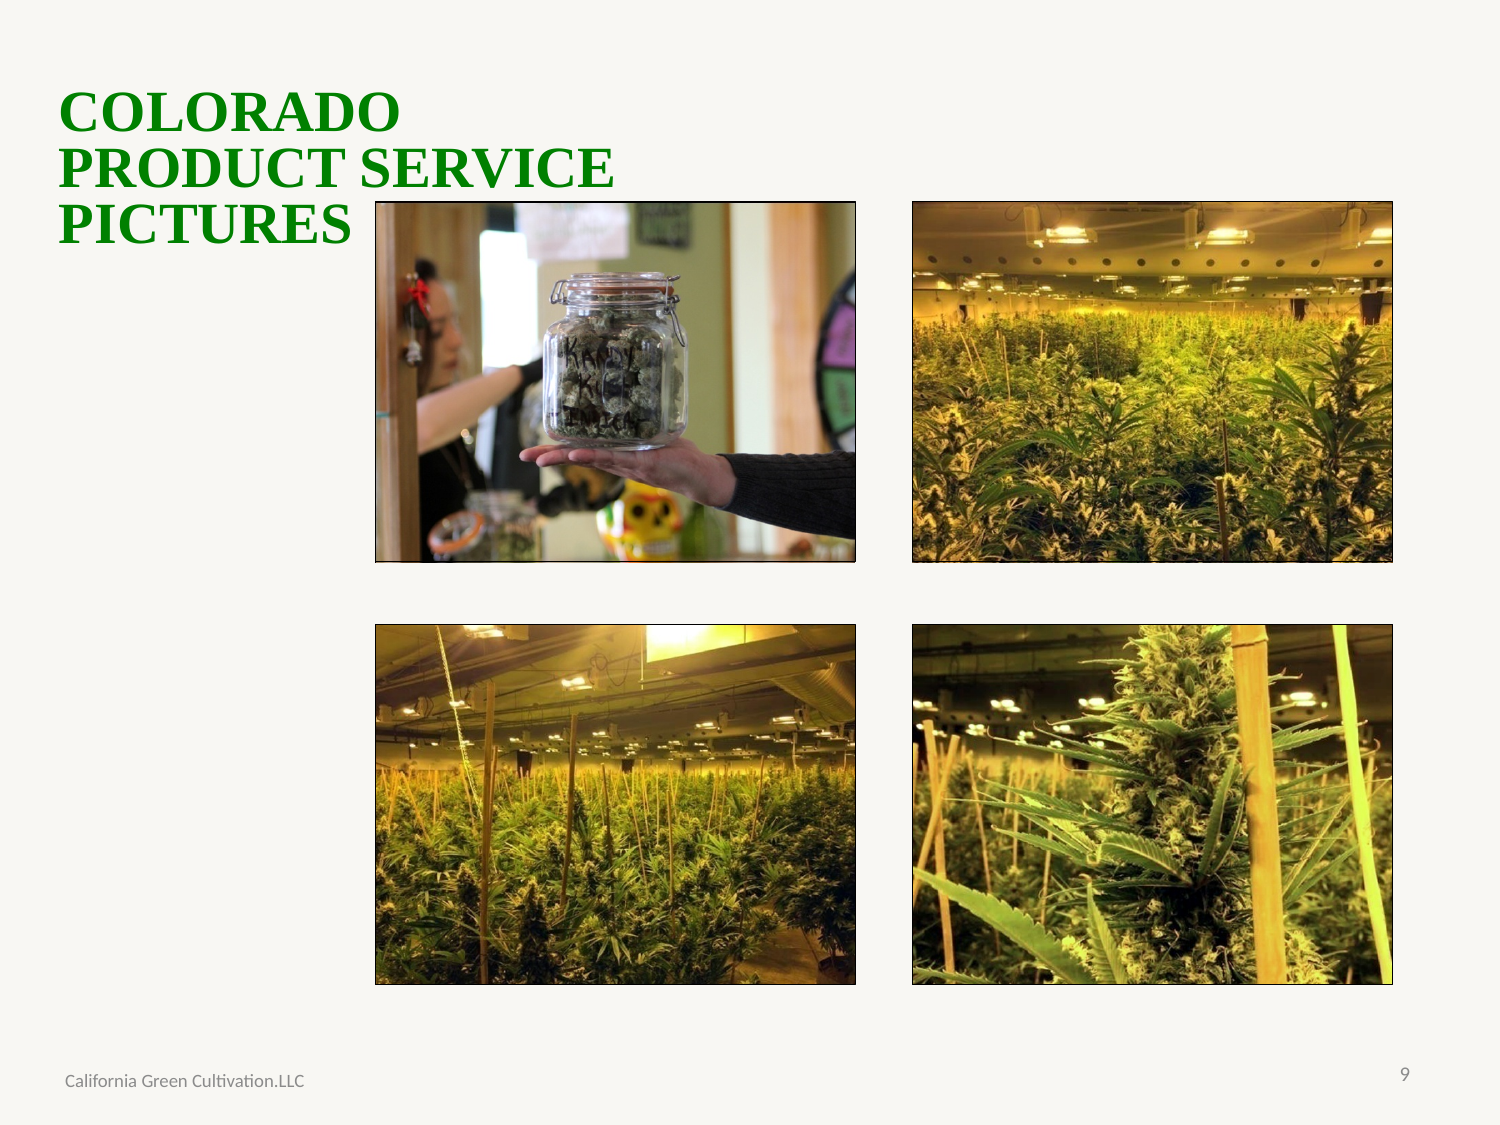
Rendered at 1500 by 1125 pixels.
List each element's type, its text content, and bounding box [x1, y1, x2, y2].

footer California Green Cultivation.LLC [50, 1050, 525, 1110]
picture [912, 202, 1393, 563]
picture [374, 202, 856, 563]
title Colorado Product Service pictures [59, 87, 688, 413]
picture [912, 624, 1393, 986]
slide_number 9 [1074, 1042, 1425, 1103]
picture [374, 624, 856, 986]
